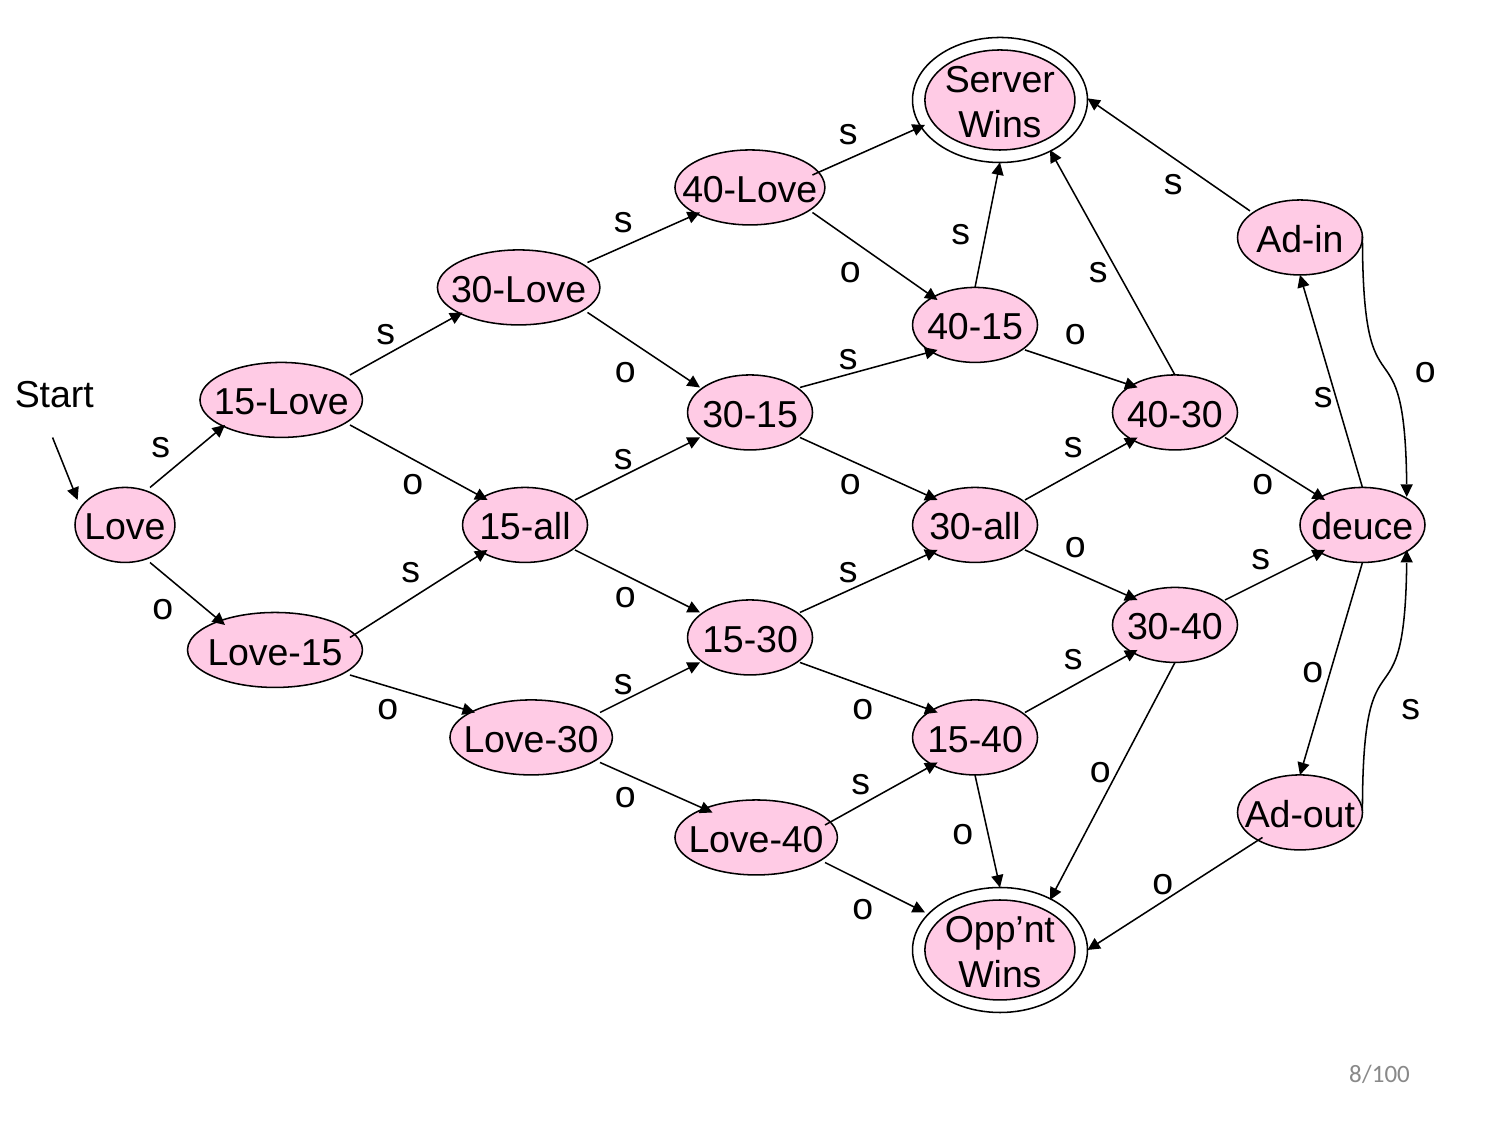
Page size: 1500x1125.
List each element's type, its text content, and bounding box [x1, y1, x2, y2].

text_box Love [75, 487, 132, 563]
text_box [1049, 149, 1082, 901]
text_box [937, 162, 1044, 888]
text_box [574, 149, 807, 876]
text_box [1087, 98, 1451, 951]
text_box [799, 212, 932, 826]
slide_number 8/100 [1074, 1042, 1425, 1103]
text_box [812, 37, 1088, 210]
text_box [349, 249, 569, 776]
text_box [137, 362, 344, 688]
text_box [0, 362, 110, 501]
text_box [812, 834, 1088, 1013]
